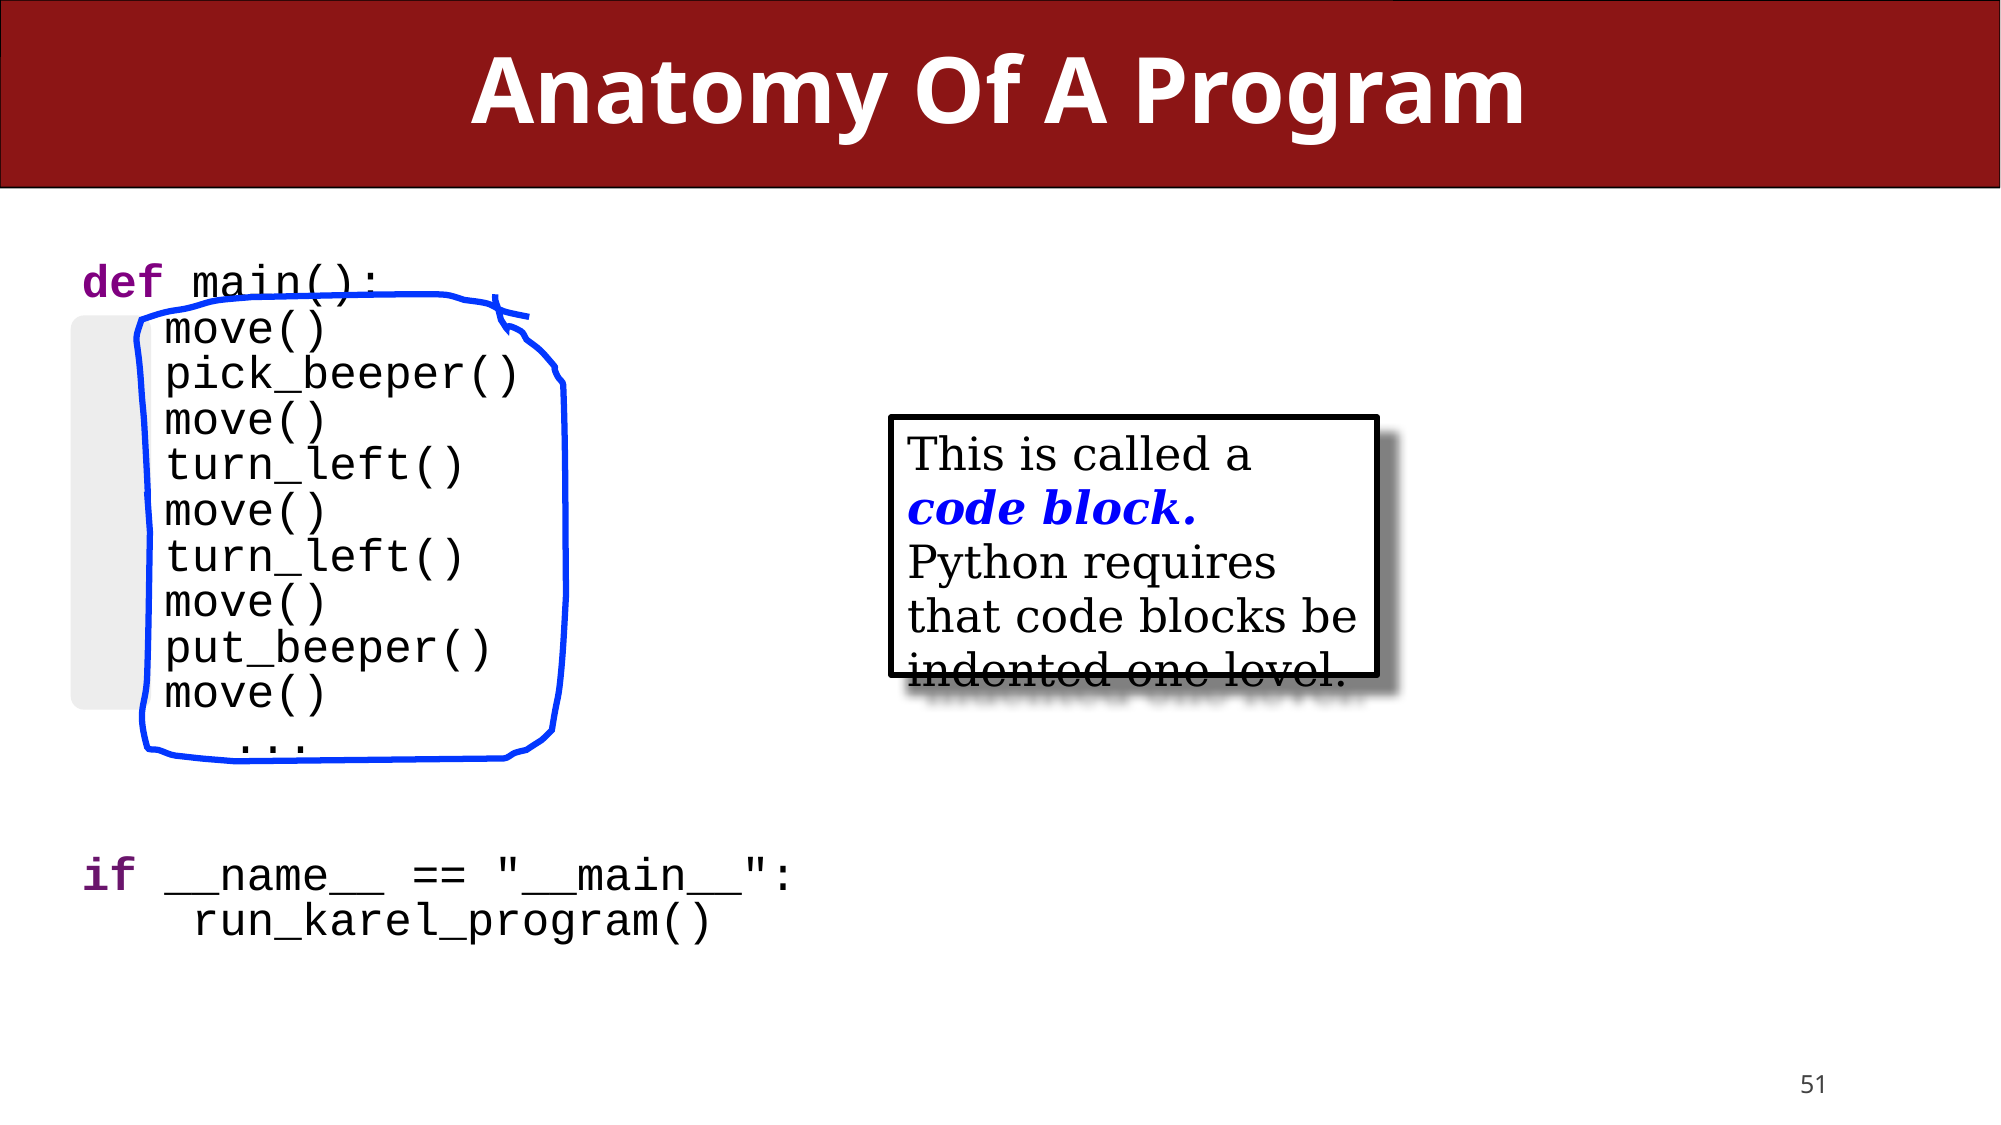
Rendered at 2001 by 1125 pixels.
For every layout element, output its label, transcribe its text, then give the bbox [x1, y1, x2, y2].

text_box def main(): move() pick_beeper() move() turn_left() move() turn_left() move() put_beeper() move() ... if __name__ == "__main__": run_karel_program() [62, 239, 1378, 1103]
text_box [70, 314, 149, 711]
text_box This is called a code block. Python requires that code blocks be indented one level. [891, 417, 1378, 675]
title Anatomy Of A Program [75, 0, 1925, 188]
text_box [135, 293, 567, 762]
